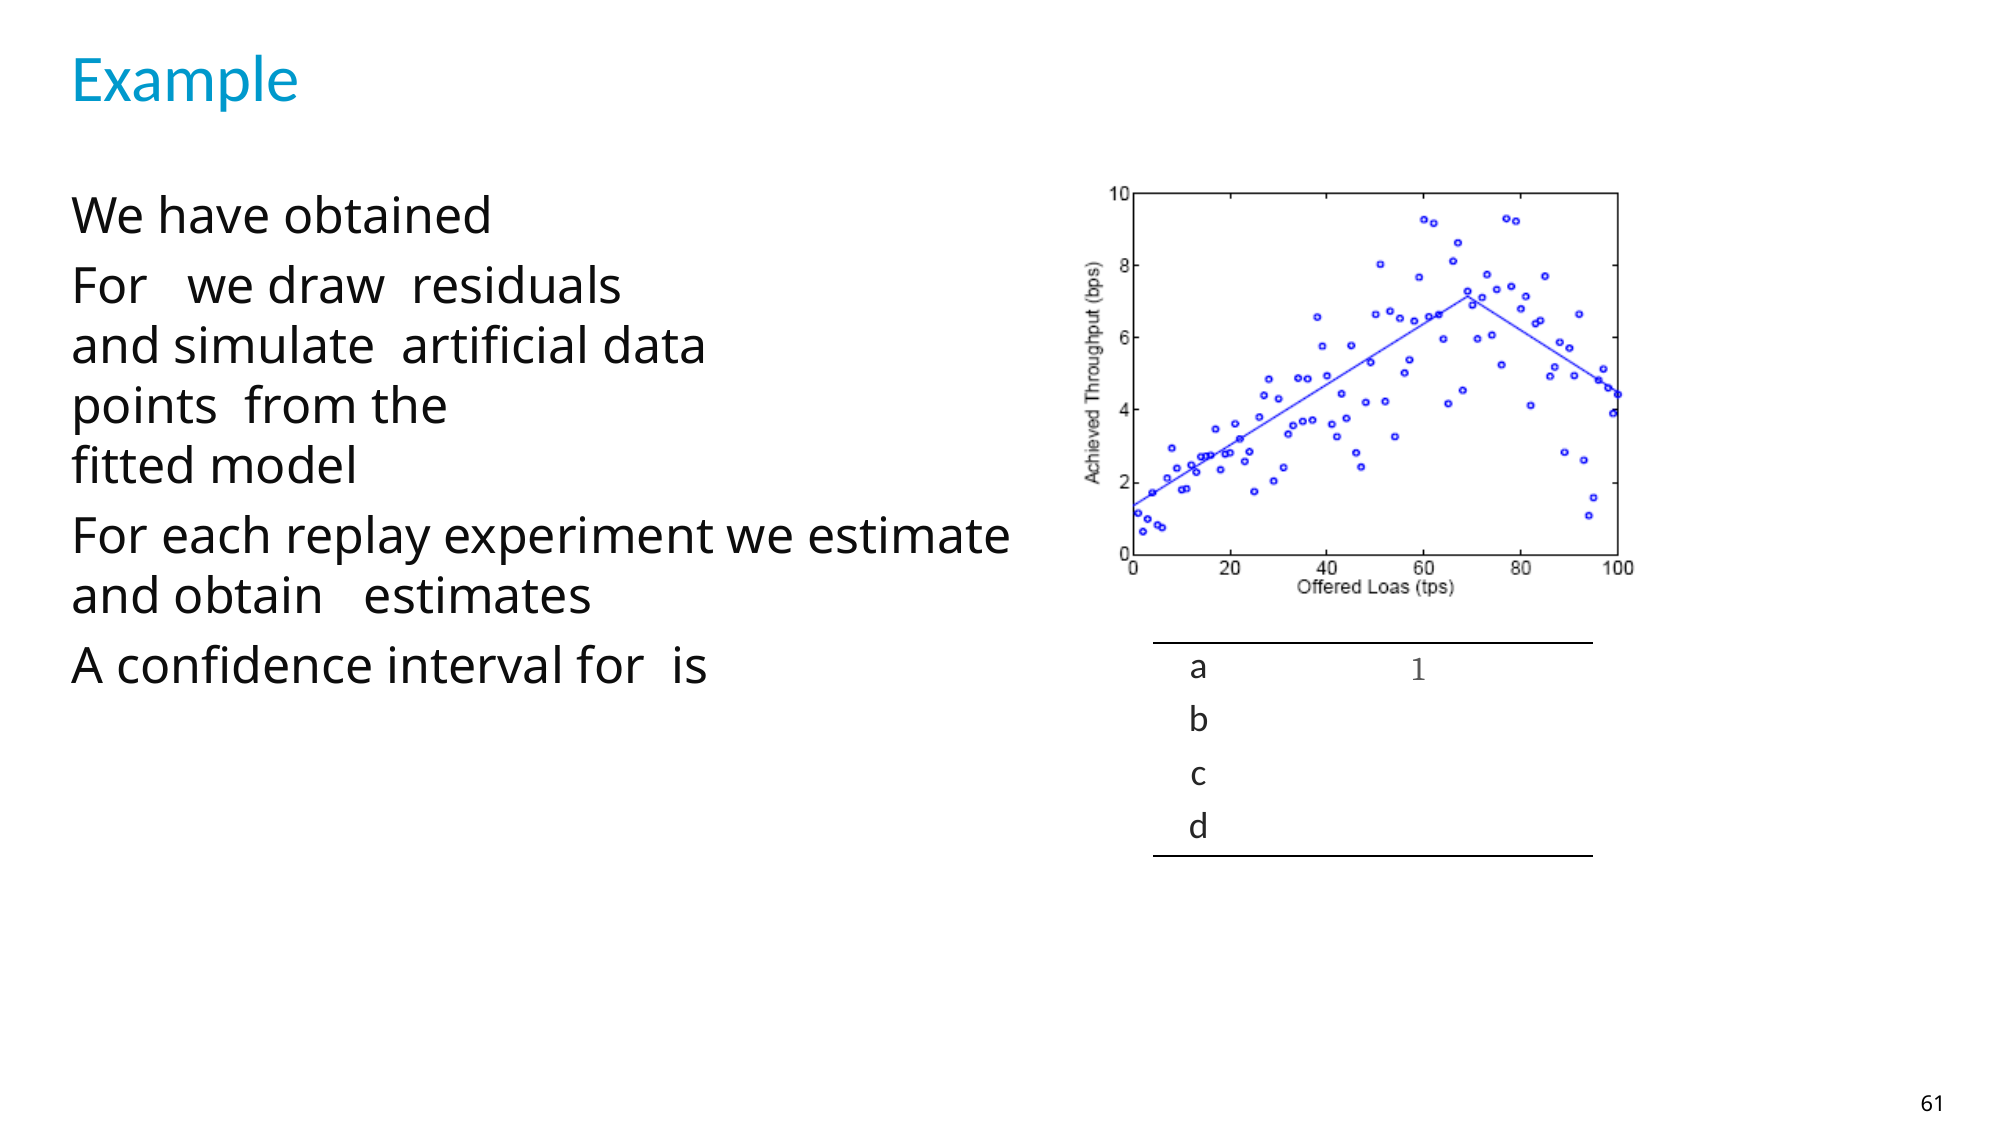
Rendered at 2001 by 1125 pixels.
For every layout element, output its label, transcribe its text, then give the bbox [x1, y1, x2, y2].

footer 61 [1866, 1082, 2000, 1125]
title Example [56, 0, 1872, 150]
picture [1039, 163, 1644, 612]
